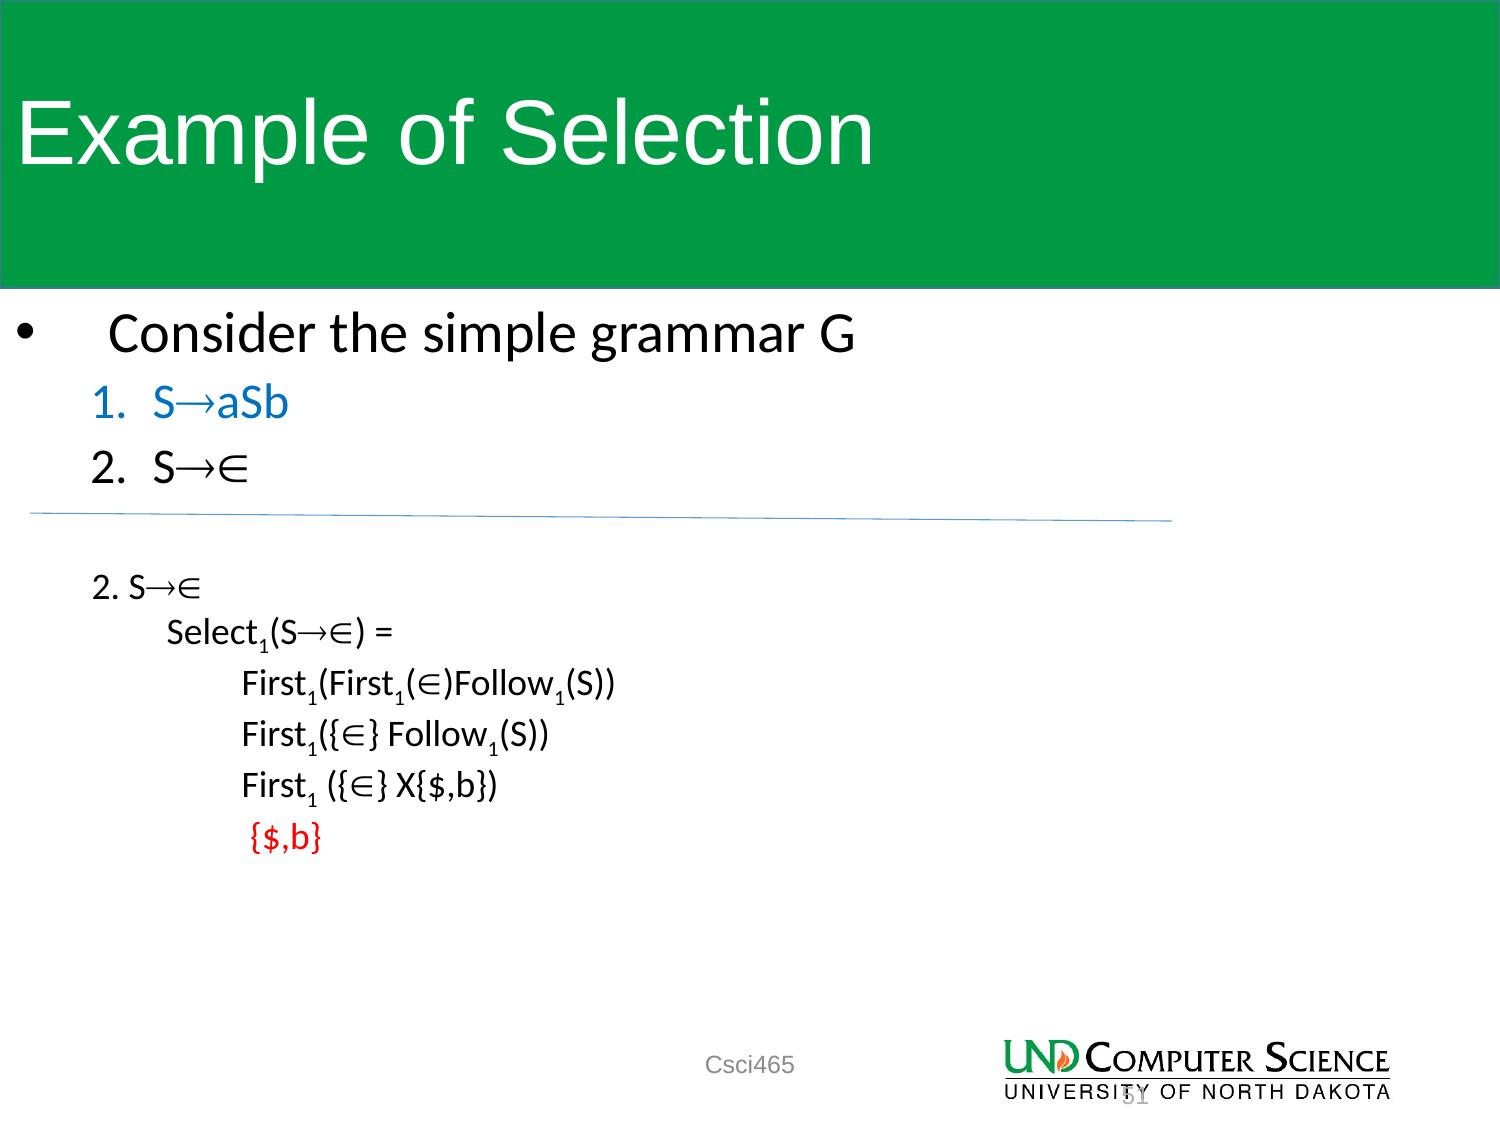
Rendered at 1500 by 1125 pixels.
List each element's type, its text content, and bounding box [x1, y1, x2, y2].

slide_number 51 [1106, 1064, 1457, 1125]
text_box 2. S Select1(S) = First1(First1()Follow1(S)) First1({} Follow1(S)) First1 ({} X{$,b}) {$,b} [76, 554, 1173, 864]
list Consider the simple grammar G SaSb S [0, 294, 1485, 1014]
footer Csci465 [512, 1024, 988, 1103]
title Example of Selection [0, 26, 1294, 244]
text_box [29, 513, 1173, 521]
picture [999, 1034, 1397, 1104]
